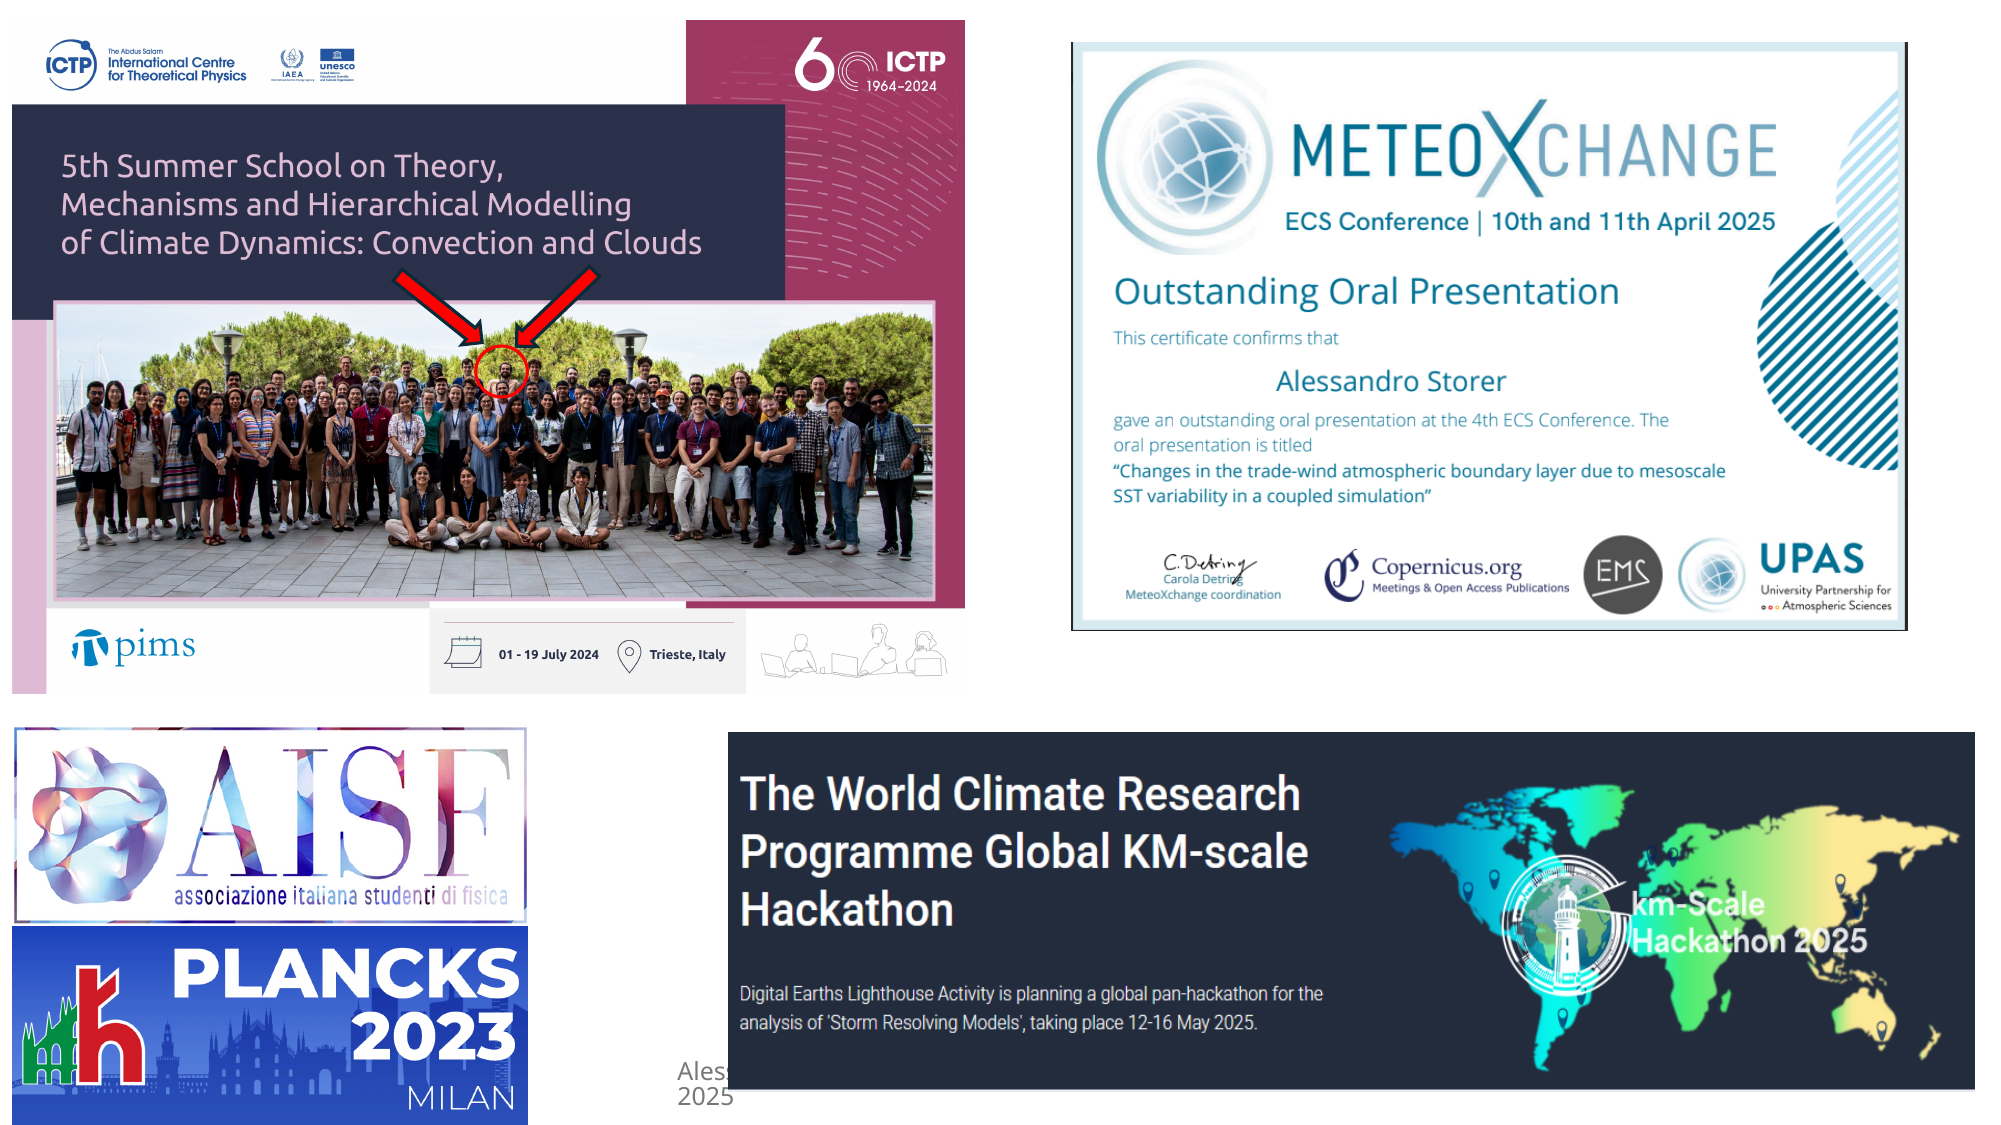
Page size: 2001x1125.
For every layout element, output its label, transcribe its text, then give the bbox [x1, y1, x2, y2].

picture [11, 19, 965, 694]
picture [11, 725, 528, 1125]
footer Alessandro Storer – University of Milan-Bicocca - 04.06.2025 [662, 1042, 1338, 1103]
picture [727, 732, 1976, 1092]
picture [1071, 41, 1909, 632]
